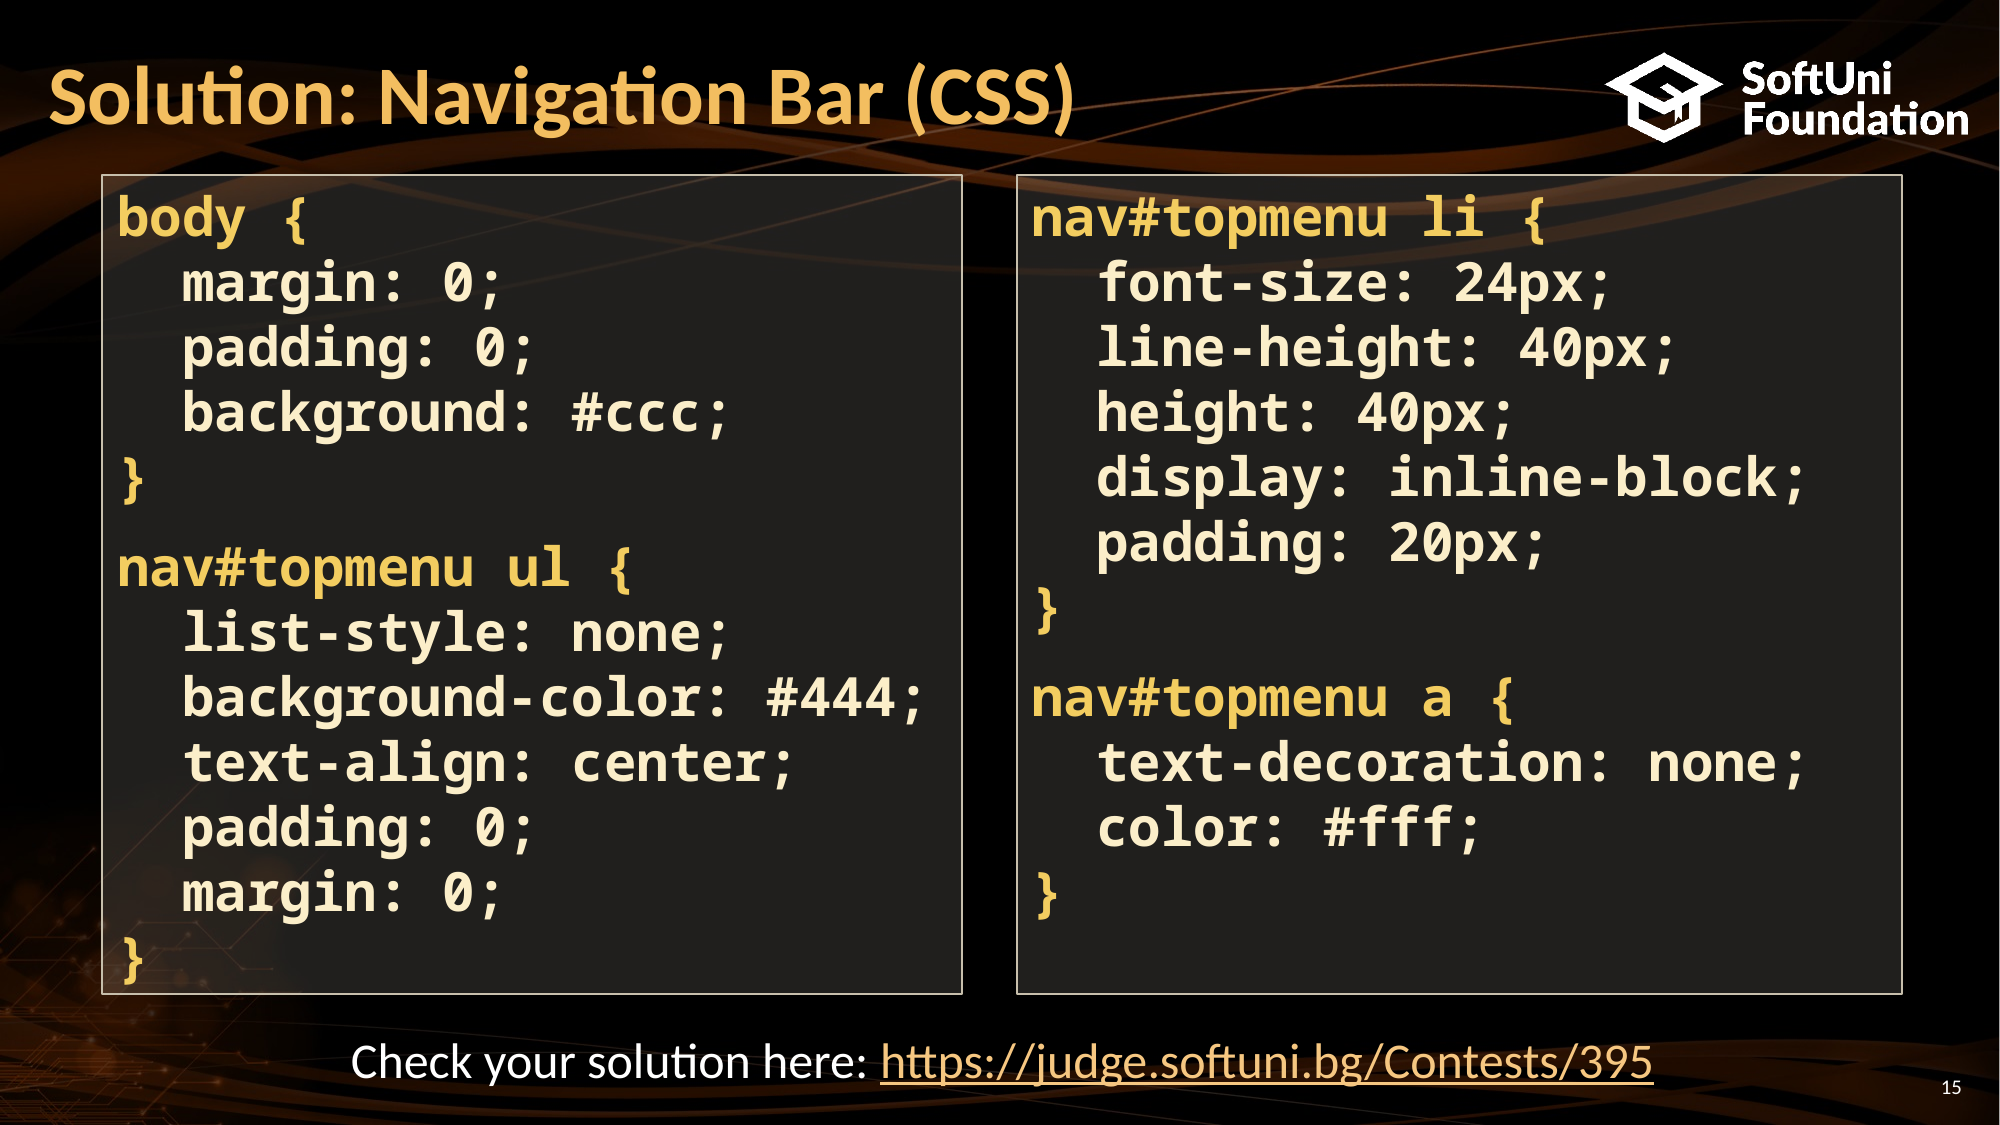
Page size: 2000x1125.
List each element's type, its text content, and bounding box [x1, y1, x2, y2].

slide_number 15 [1897, 1070, 1968, 1103]
text_box Check your solution here: https://judge.softuni.bg/Contests/395 [102, 1021, 1903, 1096]
text_box body { margin: 0; padding: 0; background: #ccc; } nav#topmenu ul { list-style: none; background-color: #444; text-align: center; padding: 0; margin: 0; } [102, 174, 963, 995]
text_box nav#topmenu li { font-size: 24px; line-height: 40px; height: 40px; display: inline-block; padding: 20px; } nav#topmenu a { text-decoration: none; color: #fff; } [1016, 174, 1902, 995]
picture [0, 0, 2000, 1125]
title Solution: Navigation Bar (CSS) [30, 6, 1602, 189]
